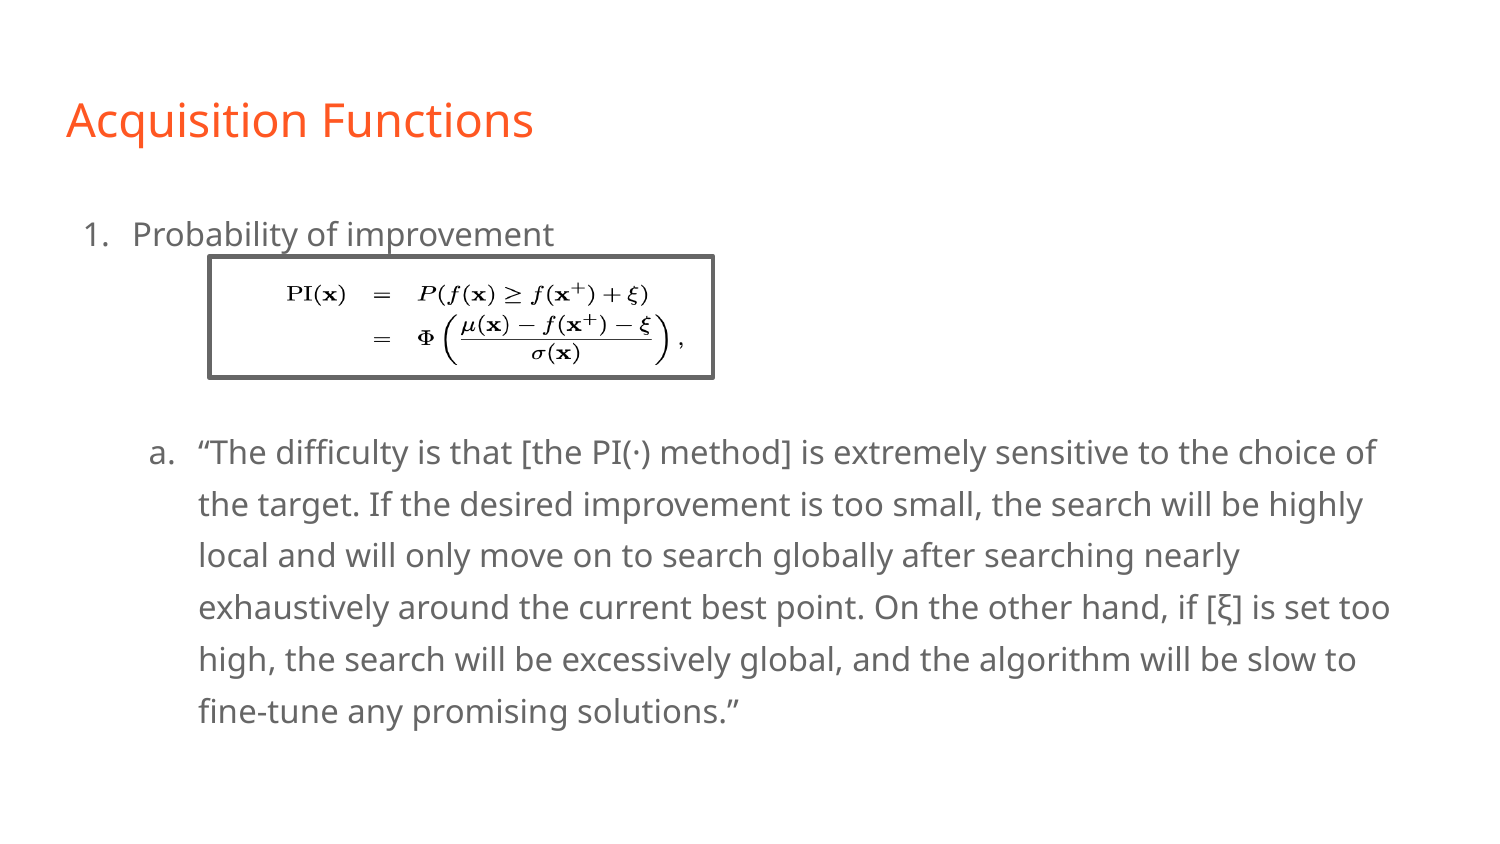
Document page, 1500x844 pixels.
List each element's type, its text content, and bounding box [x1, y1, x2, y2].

list Probability of improvement “The difficulty is that [the PI(·) method] is extremely sensitive to the choice of the target. If the desired improvement is too small, the search will be highly local and will only move on to search globally after searching nearly exhaustively around the current best point. On the other hand, if [ξ] is set too high, the search will be excessively global, and the algorithm will be slow to fine-tune any promising solutions.” [51, 189, 1449, 750]
title Acquisition Functions [51, 72, 1449, 167]
picture [211, 258, 711, 376]
